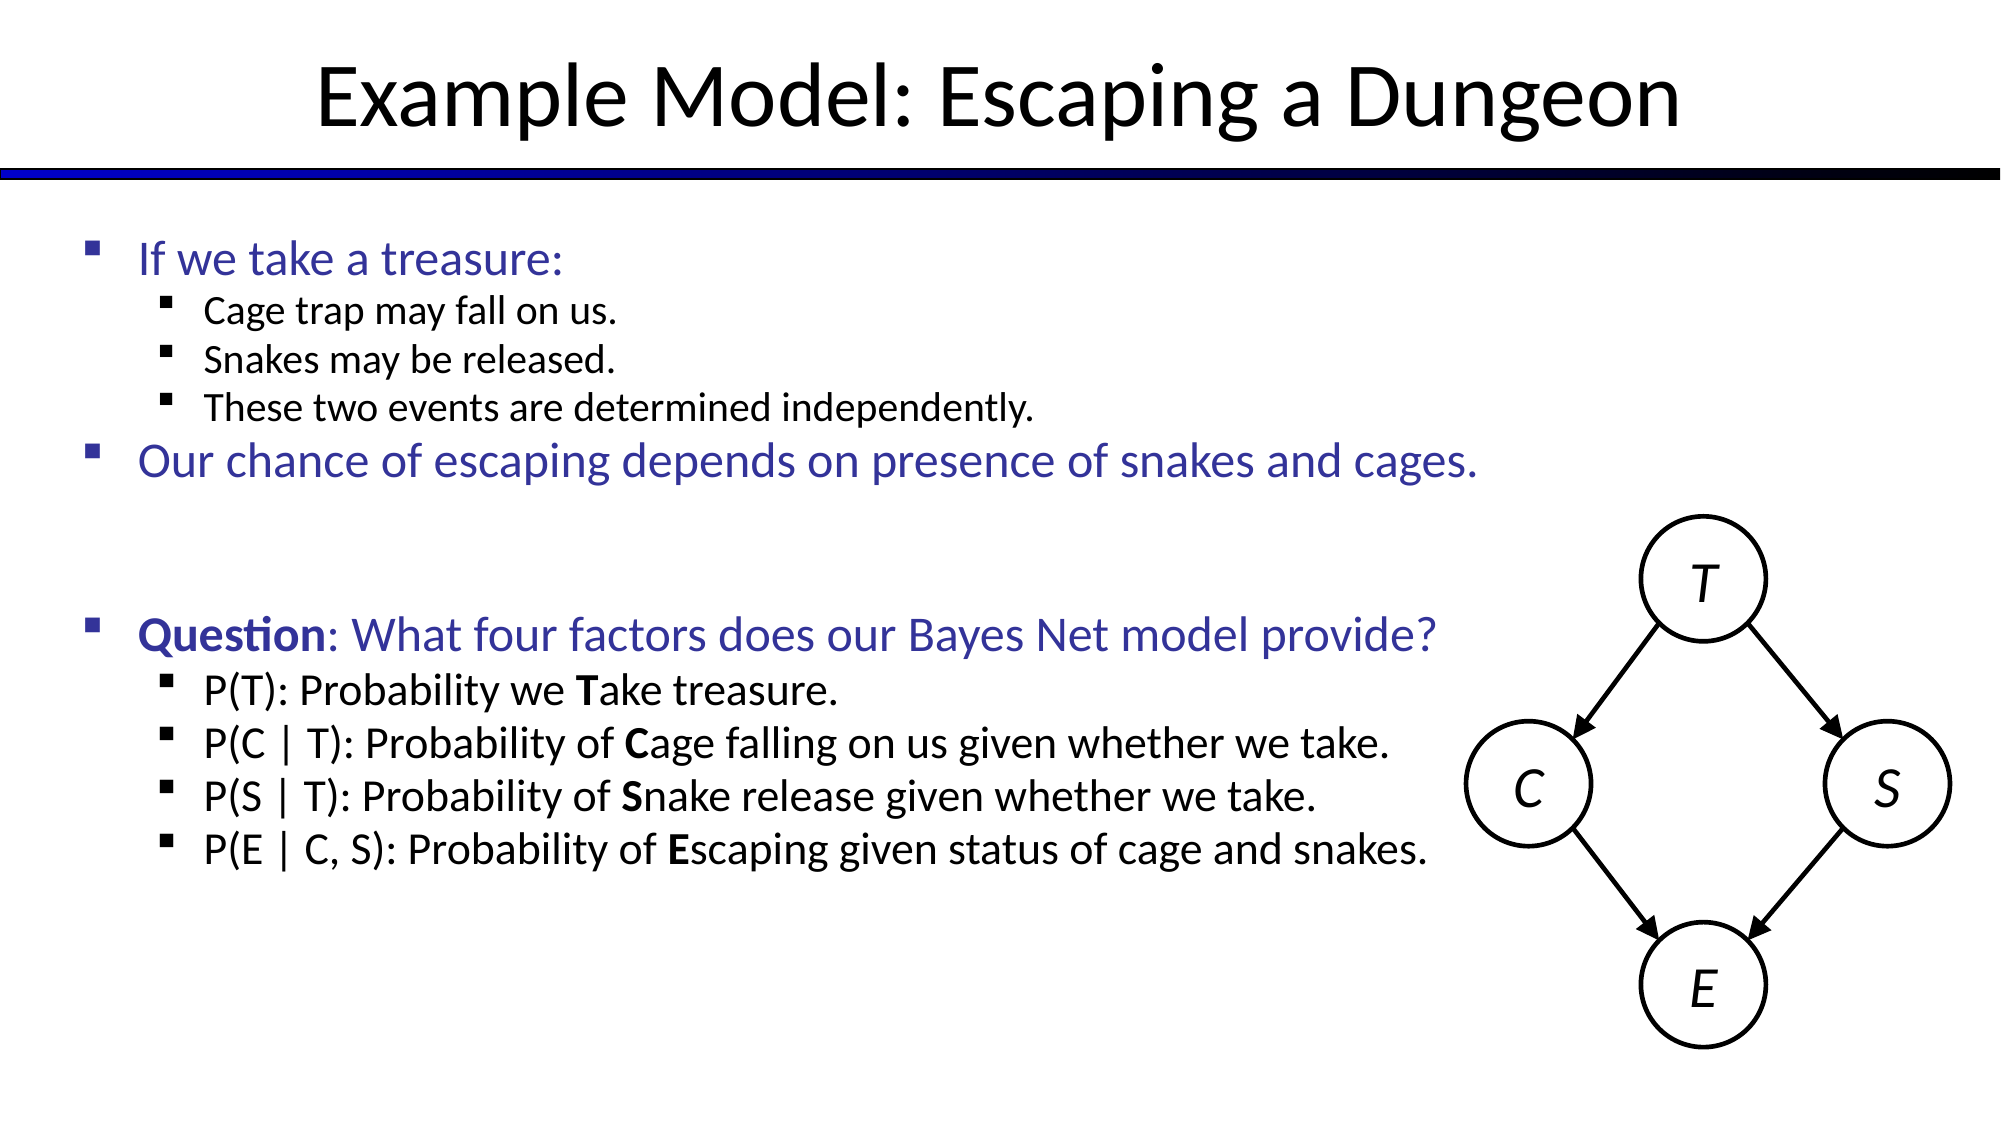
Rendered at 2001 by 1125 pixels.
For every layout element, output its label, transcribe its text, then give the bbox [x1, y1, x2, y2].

text_box S [1934, 741, 1951, 826]
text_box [1747, 622, 1844, 740]
title Example Model: Escaping a Dungeon [0, 0, 2000, 184]
text_box E [1644, 1006, 1763, 1048]
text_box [1747, 827, 1844, 941]
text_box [1572, 622, 1660, 740]
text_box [1572, 827, 1660, 941]
list If we take a treasure: Cage trap may fall on us. Snakes may be released. These two events are determined independently. Our chance of escaping depends on presence of snakes and cages. Question: What four factors does our Bayes Net model provide? P(T): Probability we Take treasure. P(C | T): Probability of Cage falling on us given whether we take. P(S | T): Probability of Snake release given whether we take. P(E | C, S): Probability of Escaping given status of cage and snakes. [66, 228, 1934, 1006]
